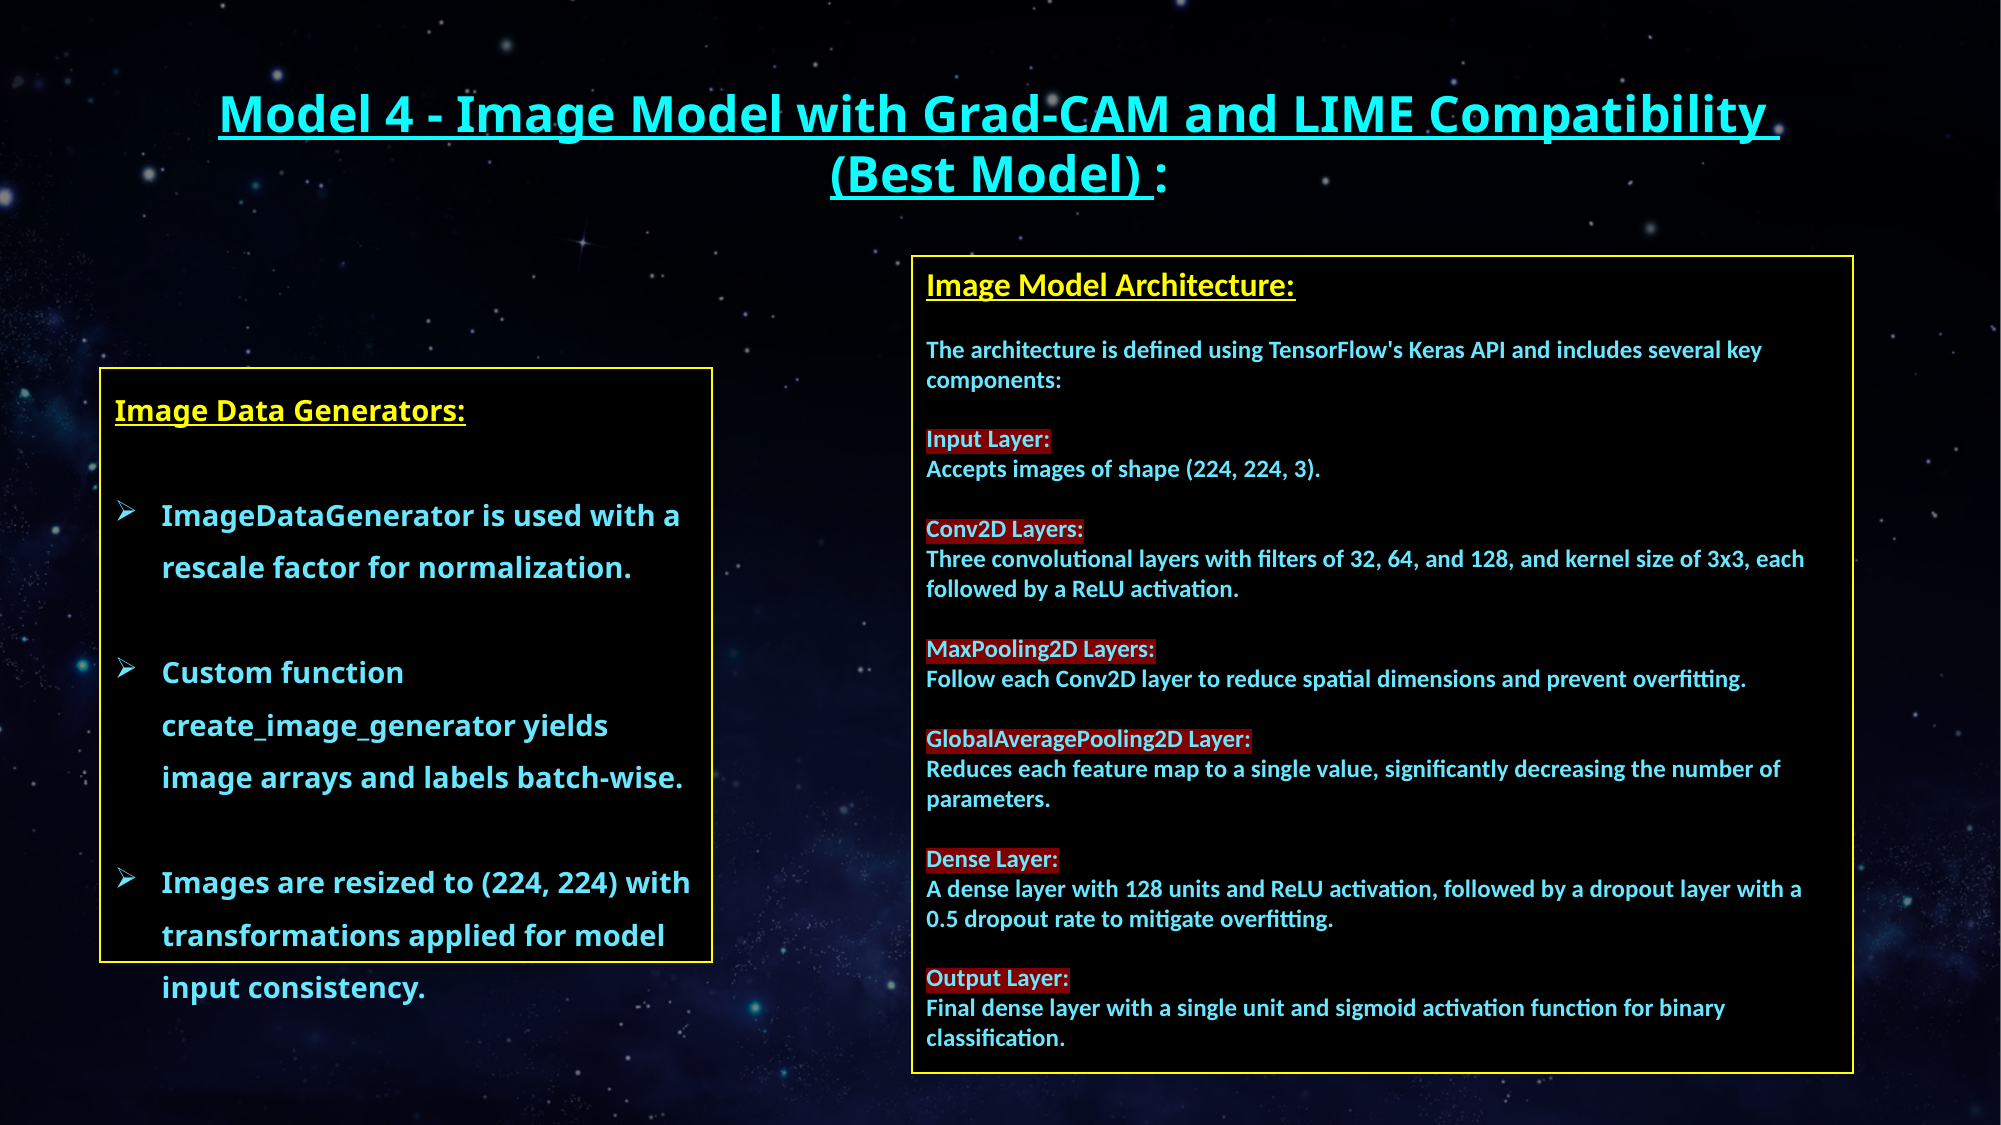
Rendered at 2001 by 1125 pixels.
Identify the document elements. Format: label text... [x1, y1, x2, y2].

text_box Image Model Architecture: The architecture is defined using TensorFlow's Keras API and includes several key components: Input Layer: Accepts images of shape (224, 224, 3). Conv2D Layers: Three convolutional layers with filters of 32, 64, and 128, and kernel size of 3x3, each followed by a ReLU activation. MaxPooling2D Layers: Follow each Conv2D layer to reduce spatial dimensions and prevent overfitting. GlobalAveragePooling2D Layer: Reduces each feature map to a single value, significantly decreasing the number of parameters. Dense Layer: A dense layer with 128 units and ReLU activation, followed by a dropout layer with a 0.5 dropout rate to mitigate overfitting. Output Layer: Final dense layer with a single unit and sigmoid activation function for binary classification. [911, 255, 1854, 1074]
text_box Model 4 - Image Model with Grad-CAM and LIME Compatibility (Best Model) : [39, 75, 1959, 210]
picture [0, 0, 2001, 1125]
text_box Image Data Generators: ImageDataGenerator is used with a rescale factor for normalization. Custom function create_image_generator yields image arrays and labels batch-wise. Images are resized to (224, 224) with transformations applied for model input consistency. [99, 367, 713, 963]
